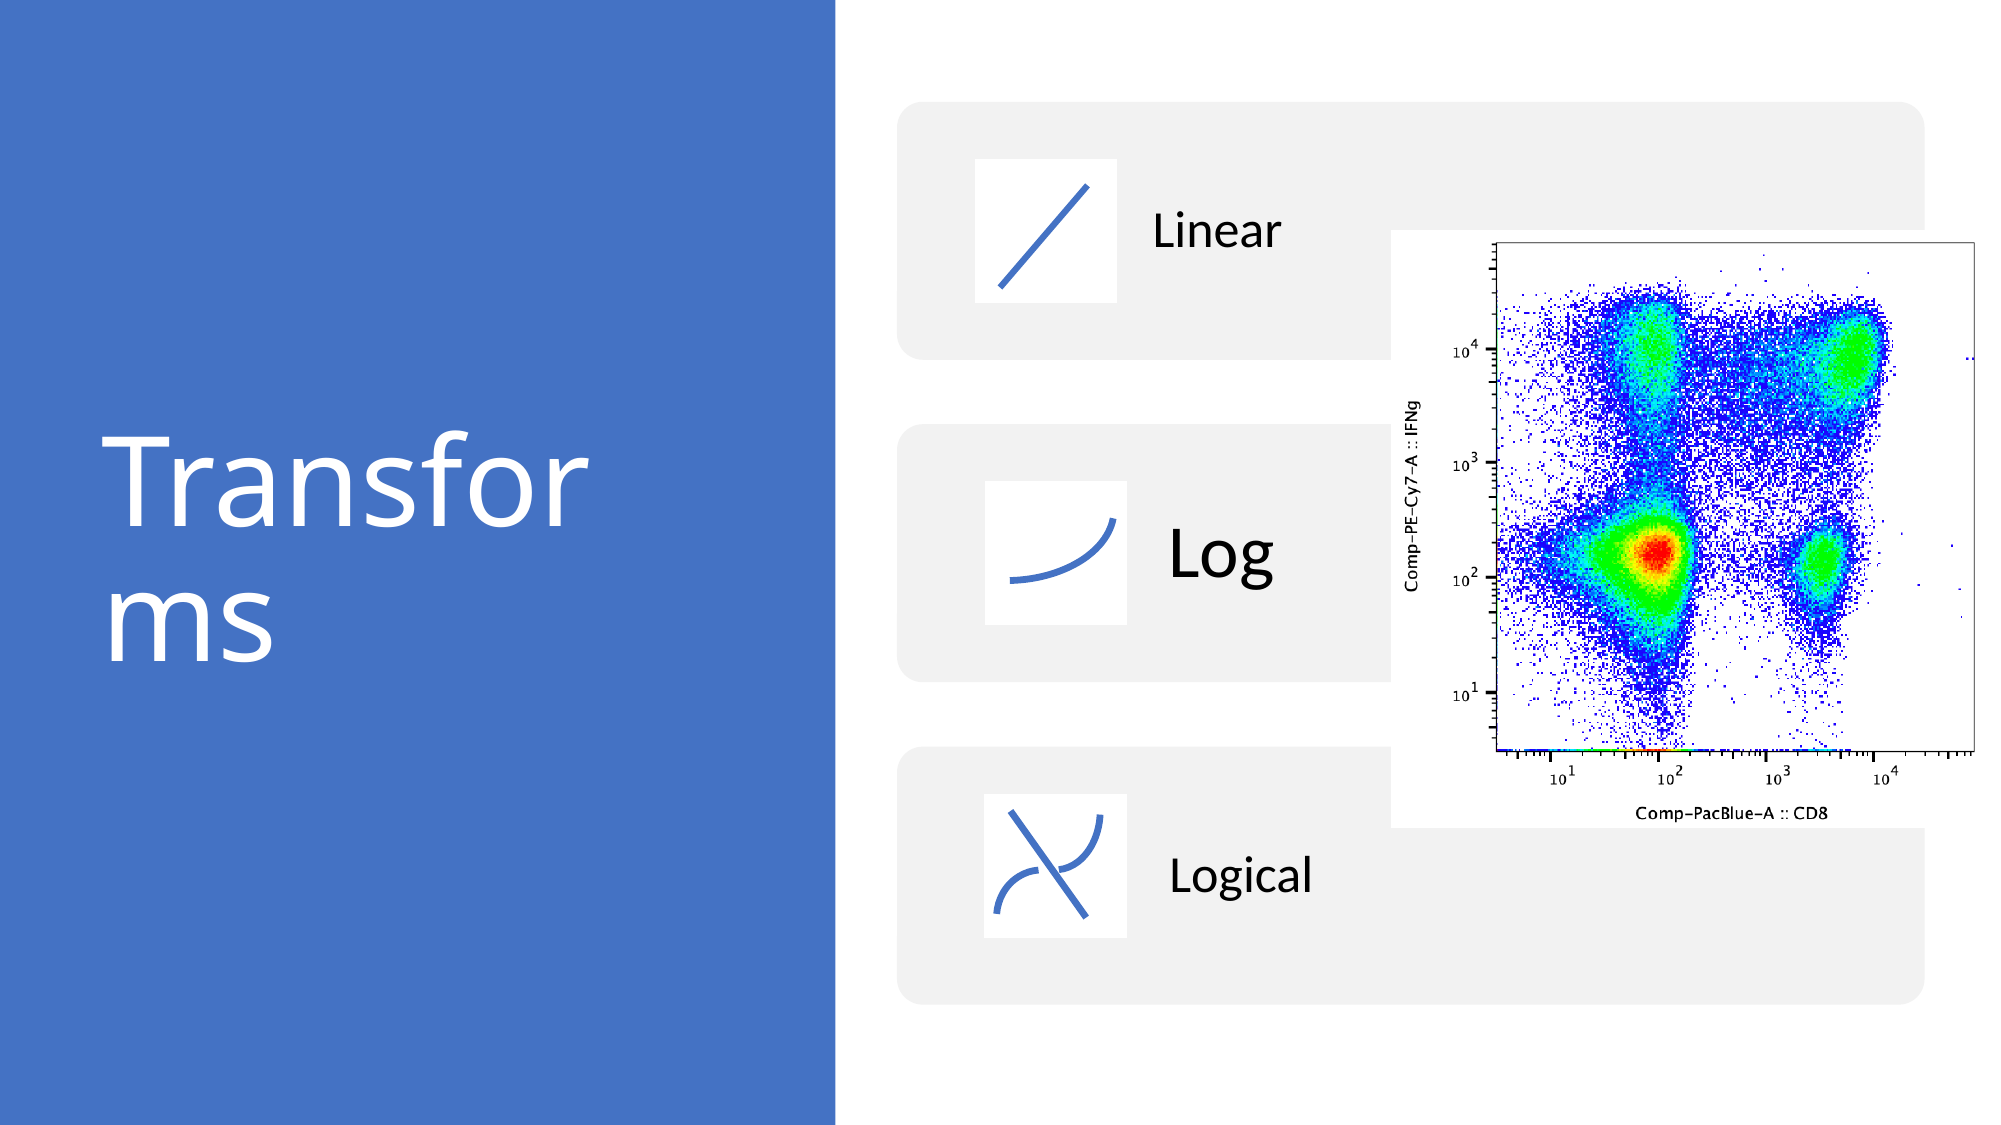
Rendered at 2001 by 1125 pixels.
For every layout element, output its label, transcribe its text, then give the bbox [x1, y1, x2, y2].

title Transforms [86, 101, 711, 1005]
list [897, 101, 1925, 1005]
text_box [0, 0, 836, 1125]
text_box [999, 185, 1088, 288]
picture [1391, 230, 1987, 828]
